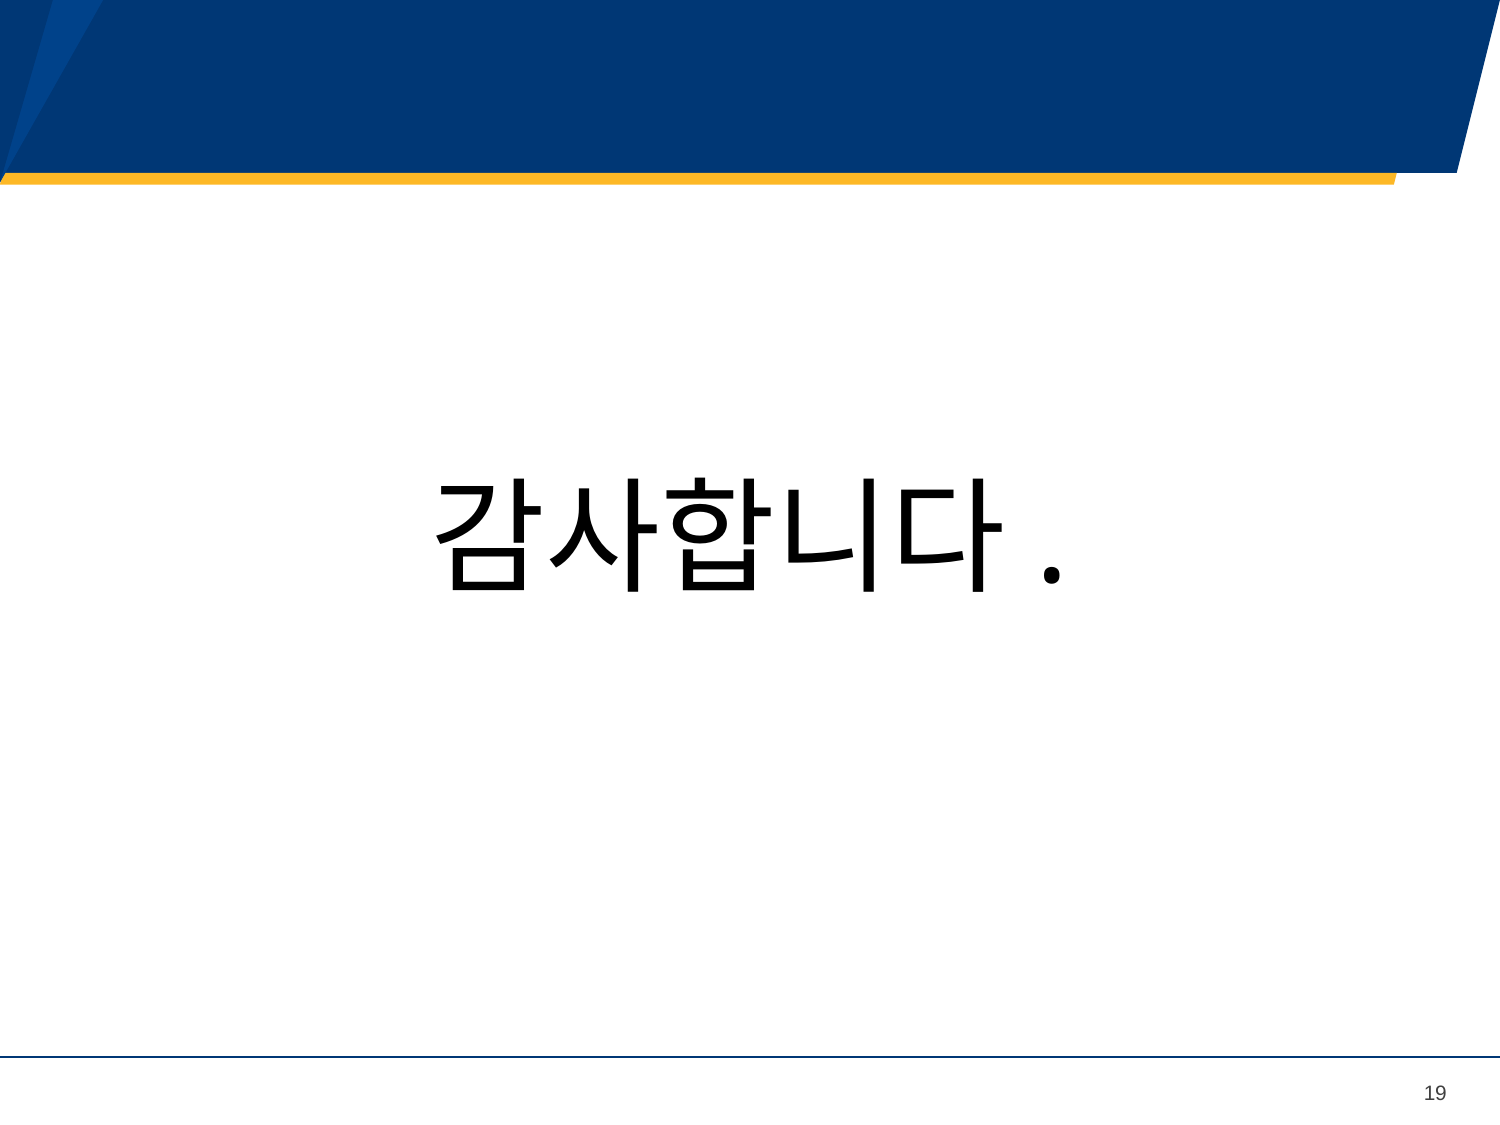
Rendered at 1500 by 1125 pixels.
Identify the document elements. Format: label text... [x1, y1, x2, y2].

slide_number 19 [1366, 1061, 1462, 1122]
text_box 감사합니다. [415, 449, 1085, 615]
